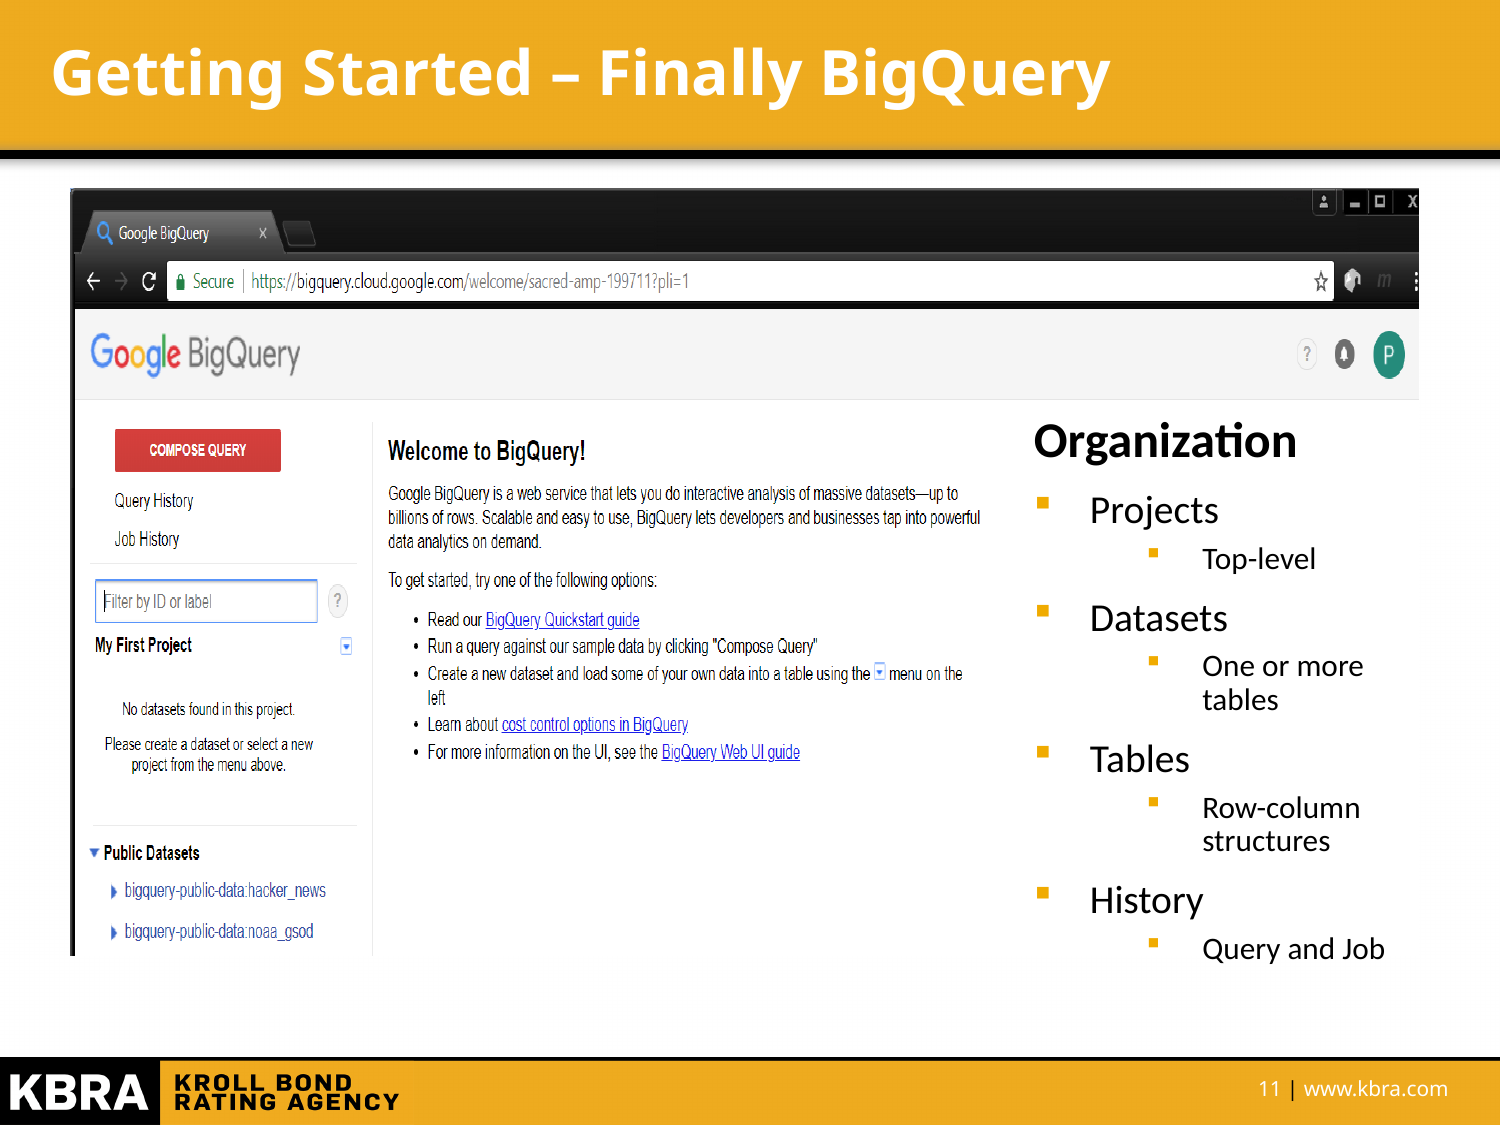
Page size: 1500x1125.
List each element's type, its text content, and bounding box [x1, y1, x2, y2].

picture [0, 0, 1500, 1125]
title Getting Started – Finally BigQuery [35, 0, 1500, 152]
text_box Organization Projects Top-level Datasets One or more tables Tables Row-column structures History Query and Job [1018, 407, 1449, 1000]
